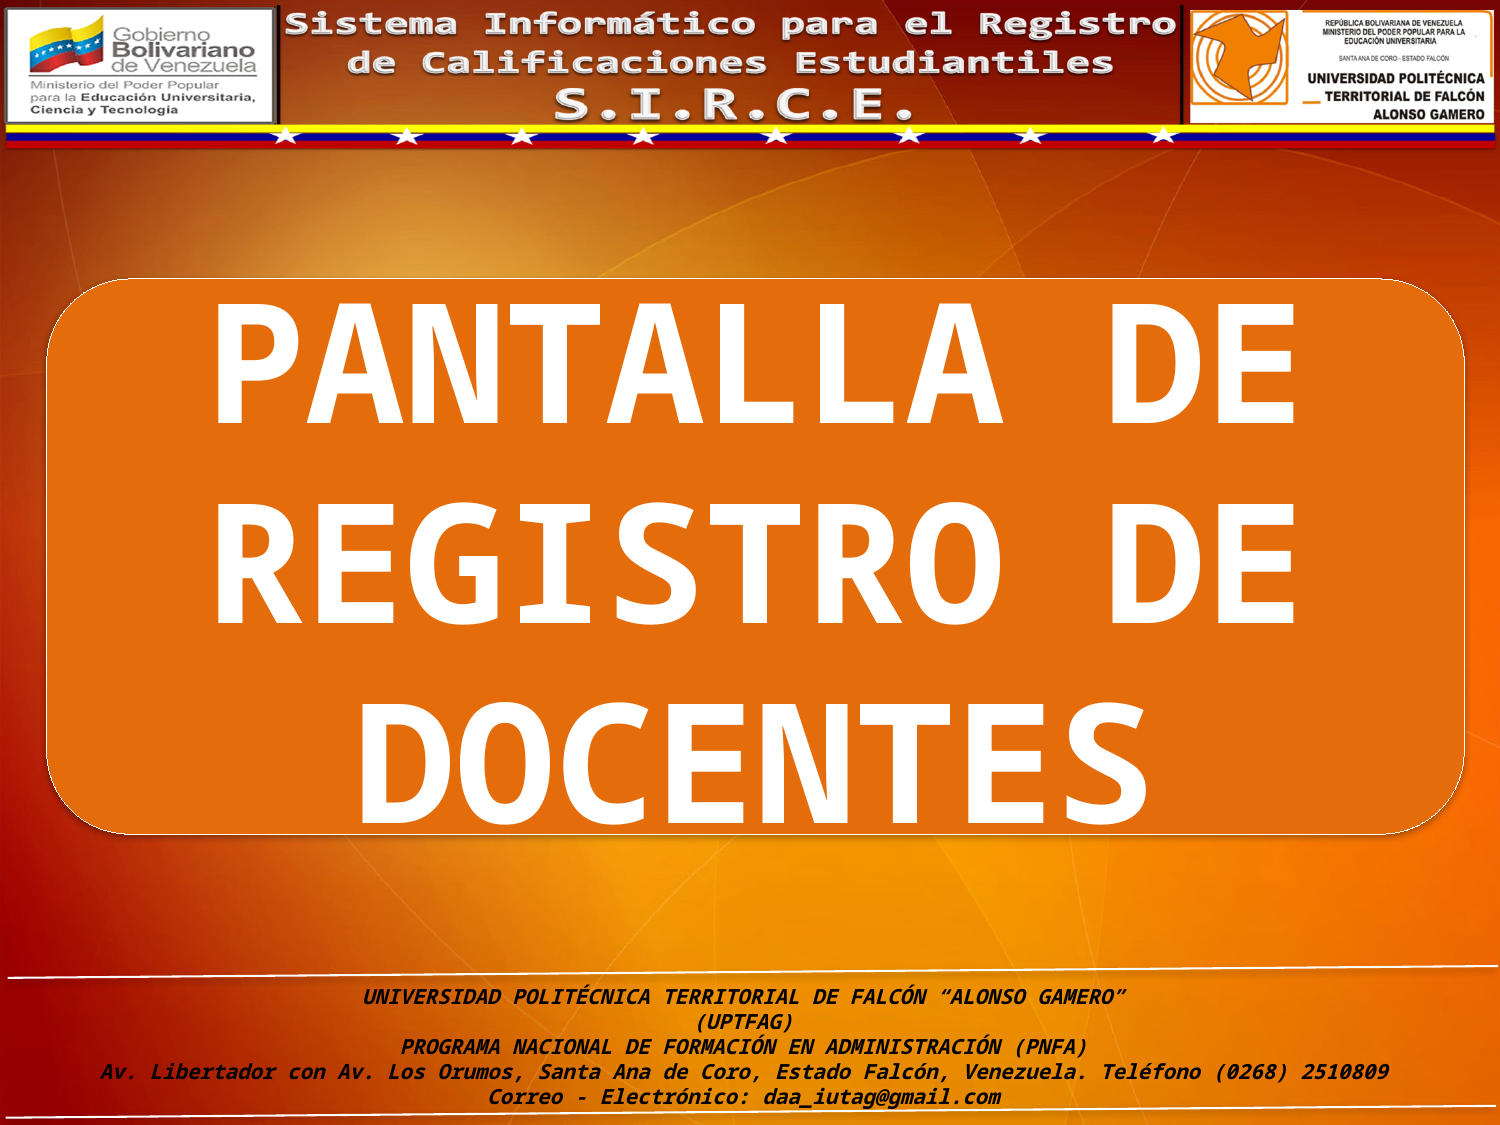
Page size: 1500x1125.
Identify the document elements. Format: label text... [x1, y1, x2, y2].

text_box PANTALLA DE REGISTRO DE DOCENTES [46, 278, 1465, 835]
picture [0, 0, 1500, 1125]
